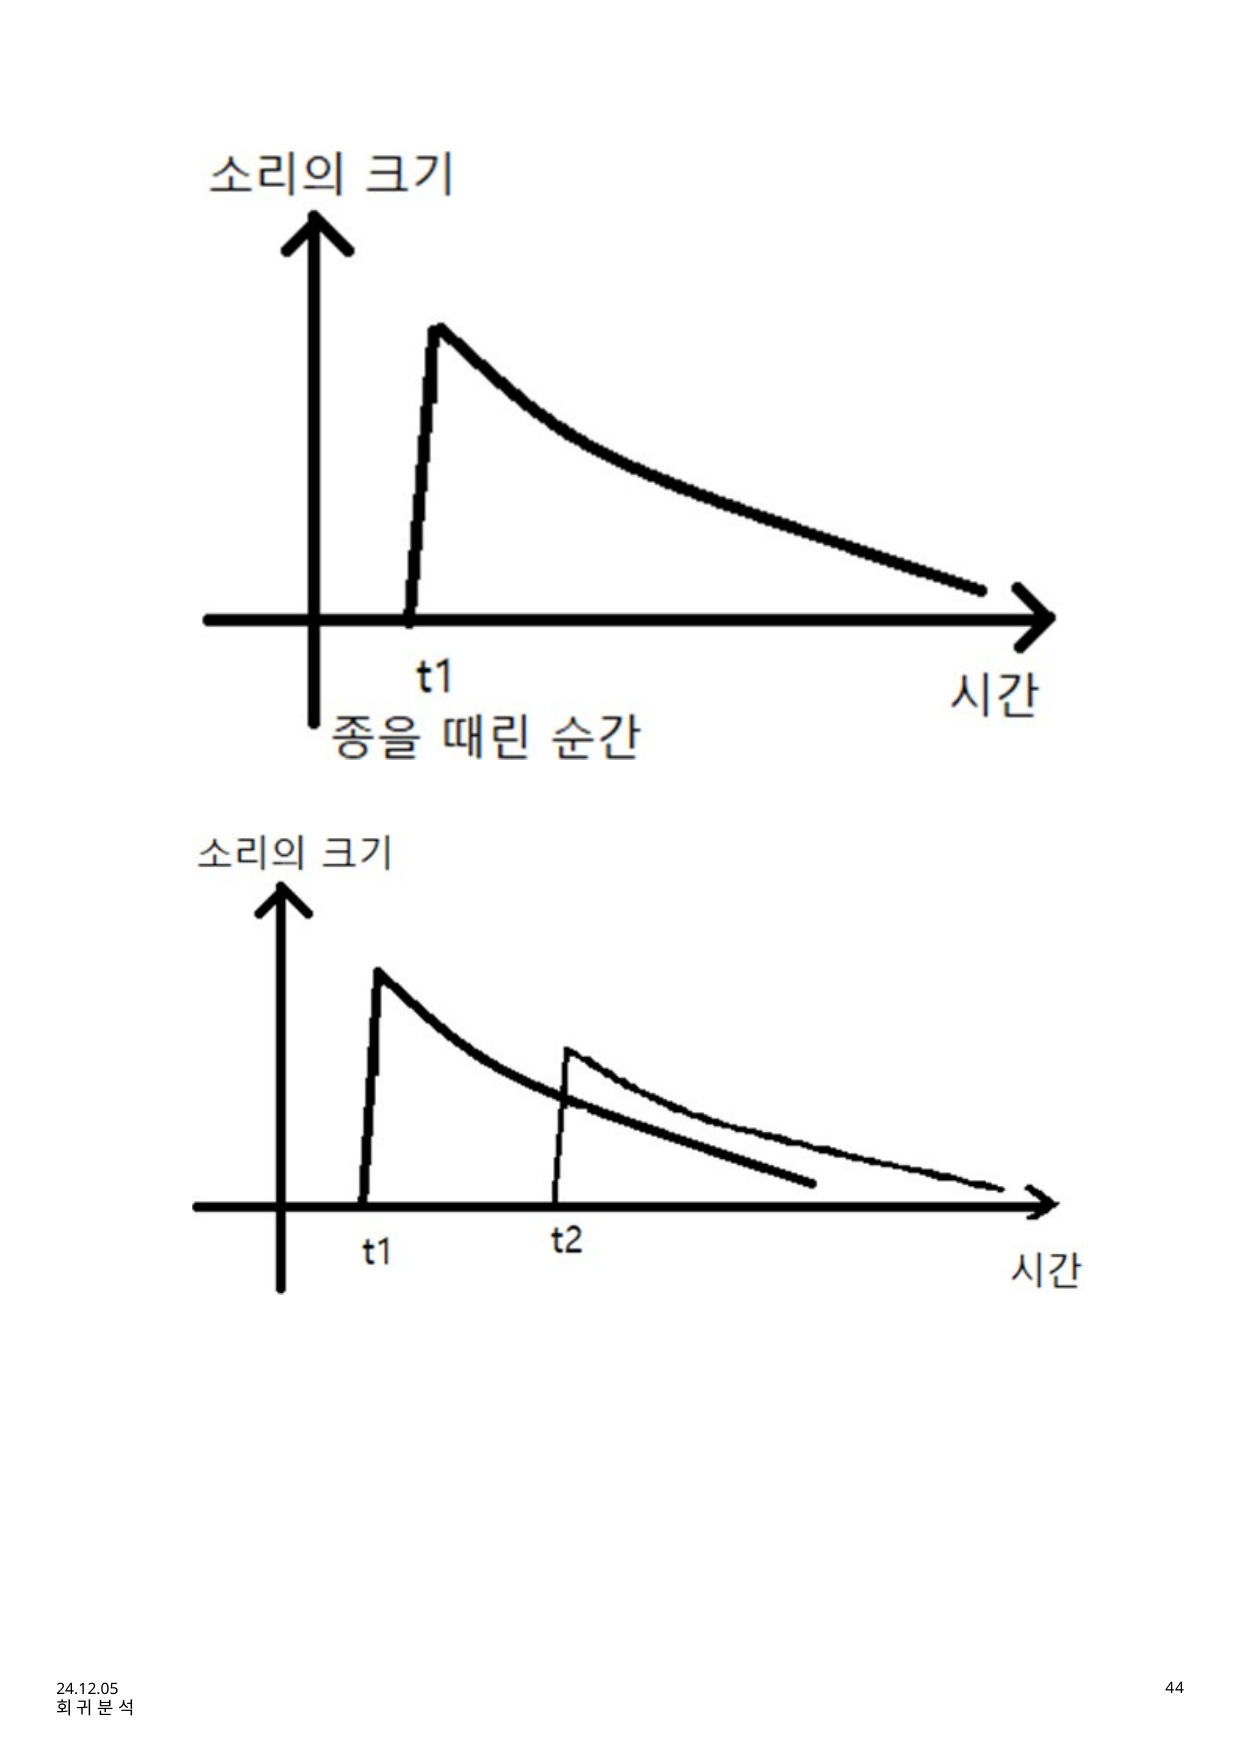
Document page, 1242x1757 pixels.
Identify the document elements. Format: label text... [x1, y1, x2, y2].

picture [201, 151, 1059, 760]
slide_number 44 [1159, 1676, 1194, 1757]
footer 24.12.05 회귀분석 [54, 1676, 182, 1757]
picture [191, 833, 1084, 1295]
